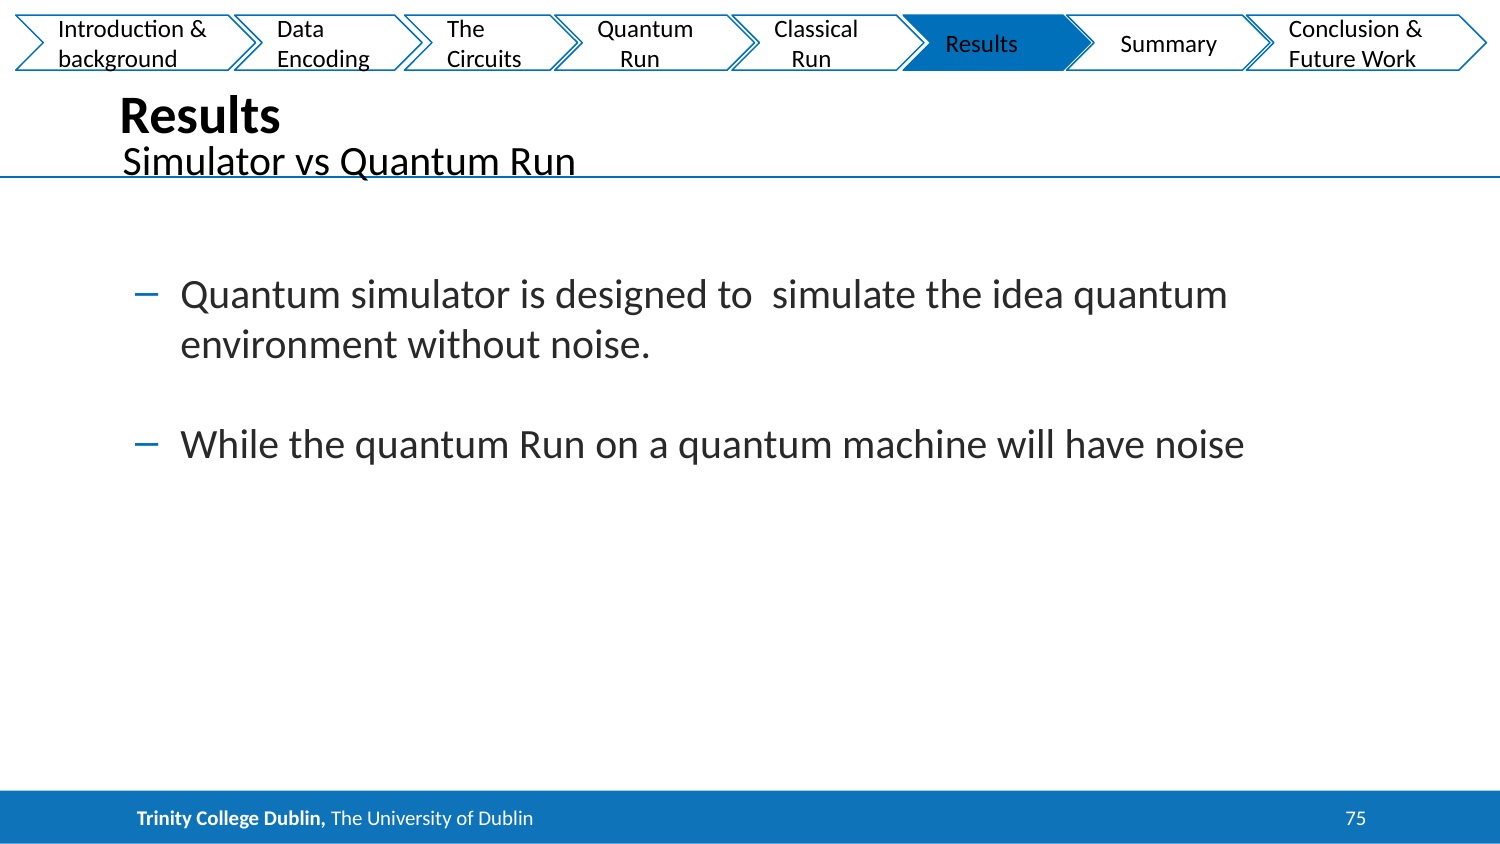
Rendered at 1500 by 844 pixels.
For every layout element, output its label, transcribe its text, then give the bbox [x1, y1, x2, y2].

list Simulator vs Quantum Run [122, 133, 1367, 186]
text_box Introduction & background [15, 15, 256, 71]
list Quantum simulator is designed to simulate the idea quantum environment without noise. While the quantum Run on a quantum machine will have noise [135, 231, 1261, 769]
text_box Quantum Run [554, 15, 755, 71]
text_box Classical Run [731, 15, 924, 71]
text_box The Circuits [404, 15, 578, 71]
text_box Summary [1066, 15, 1270, 71]
text_box Data Encoding [234, 15, 423, 71]
text_box Conclusion & Future Work [1246, 15, 1487, 71]
title Results [107, 75, 1350, 145]
text_box Results [903, 15, 1091, 71]
